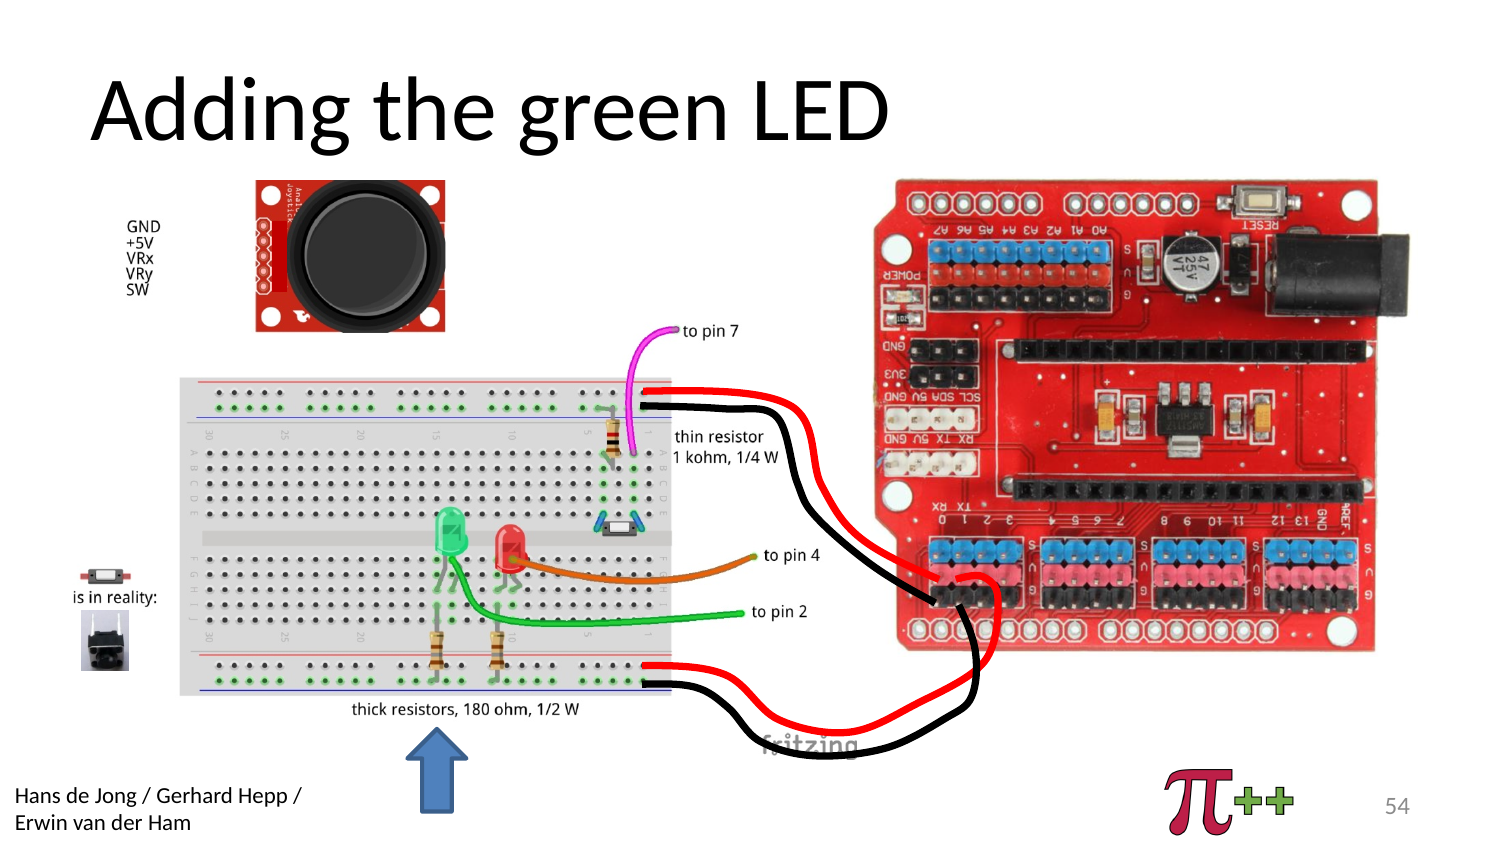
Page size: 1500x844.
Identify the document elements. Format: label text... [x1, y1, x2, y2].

title Adding the green LED [75, 33, 1425, 175]
text_box [862, 661, 978, 754]
slide_number 54 [1340, 782, 1425, 827]
picture [0, 180, 858, 760]
text_box [420, 768, 454, 814]
picture [867, 173, 1418, 657]
picture [1163, 768, 1294, 836]
